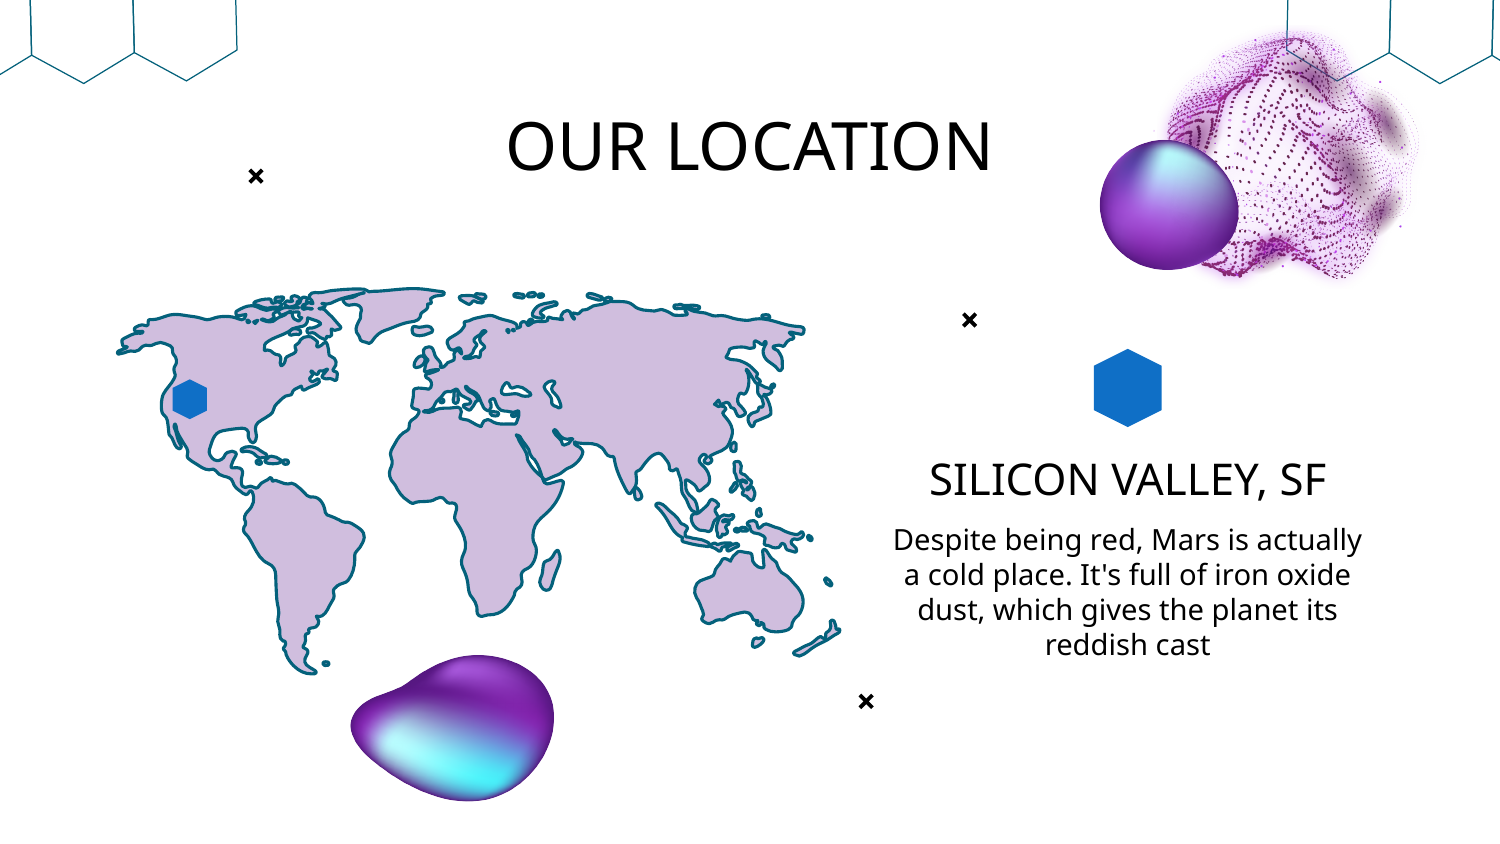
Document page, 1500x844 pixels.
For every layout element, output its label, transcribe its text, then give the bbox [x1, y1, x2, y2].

text_box SILICON VALLEY, SF [872, 444, 1383, 506]
text_box Despite being red, Mars is actually a cold place. It's full of iron oxide dust, which gives the planet its reddish cast [872, 506, 1383, 656]
title OUR LOCATION [116, 88, 1148, 183]
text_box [859, 694, 873, 708]
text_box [963, 313, 977, 327]
text_box [1093, 348, 1162, 428]
picture [330, 634, 583, 844]
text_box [249, 169, 263, 183]
picture [1074, 21, 1429, 301]
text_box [116, 288, 841, 675]
